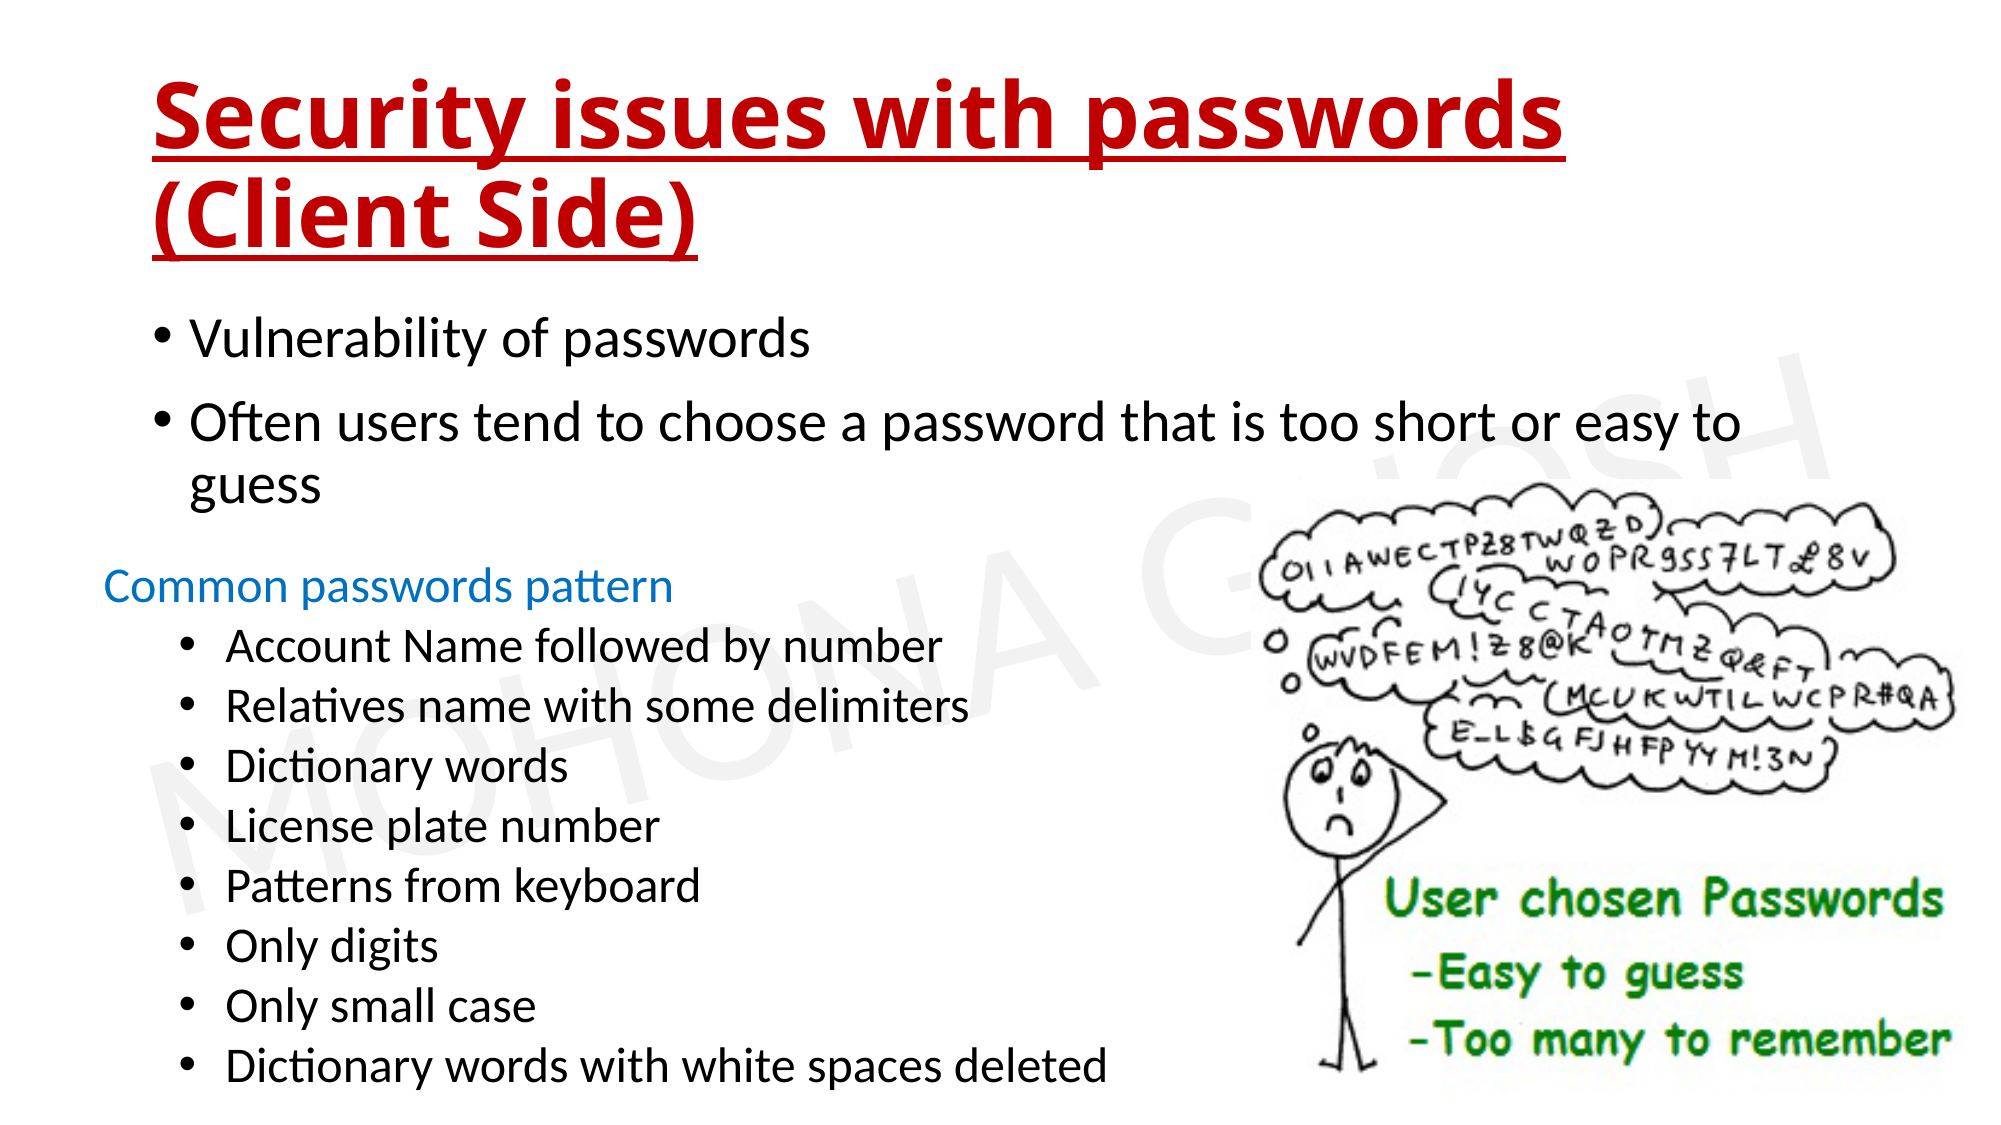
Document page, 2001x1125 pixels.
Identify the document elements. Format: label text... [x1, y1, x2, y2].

title Security issues with passwords (Client Side) [137, 59, 1863, 278]
list Vulnerability of passwords Often users tend to choose a password that is too short or easy to guess [137, 299, 1863, 1014]
picture [1250, 479, 1964, 1093]
text_box Common passwords pattern Account Name followed by number Relatives name with some delimiters Dictionary words License plate number Patterns from keyboard Only digits Only small case Dictionary words with white spaces deleted [88, 545, 1163, 1101]
